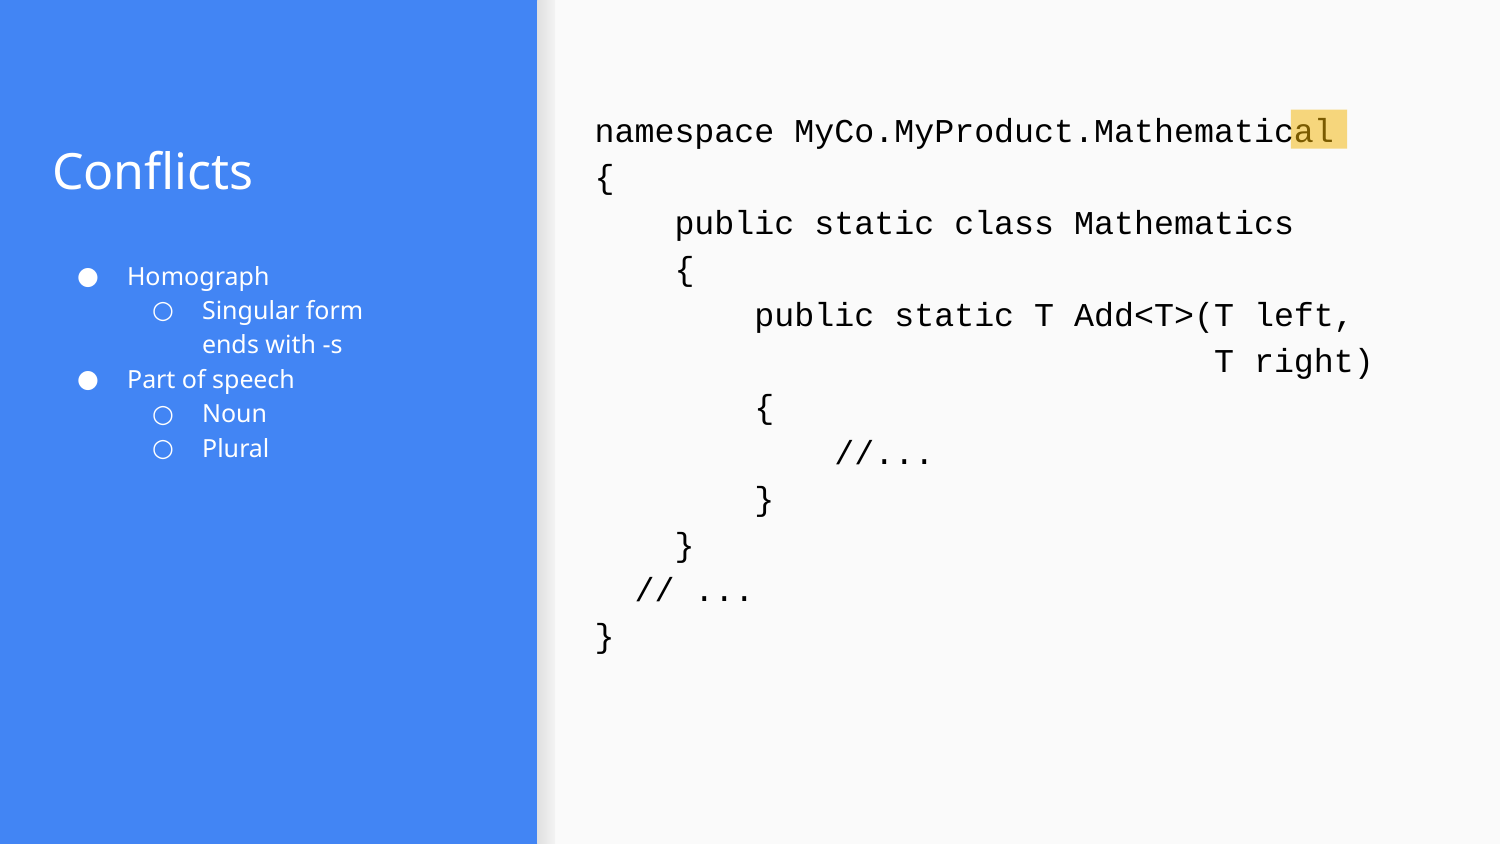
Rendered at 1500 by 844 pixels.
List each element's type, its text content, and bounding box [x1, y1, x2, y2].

title Conflicts [37, 58, 498, 216]
list Homograph Singular form ends with -s Part of speech Noun Plural [37, 240, 498, 760]
text_box [1290, 109, 1348, 149]
list namespace MyCo.MyProduct.Mathematical { public static class Mathematics { public static T Add<T>(T left, T right) { //... } } // ... } [579, 88, 1465, 608]
